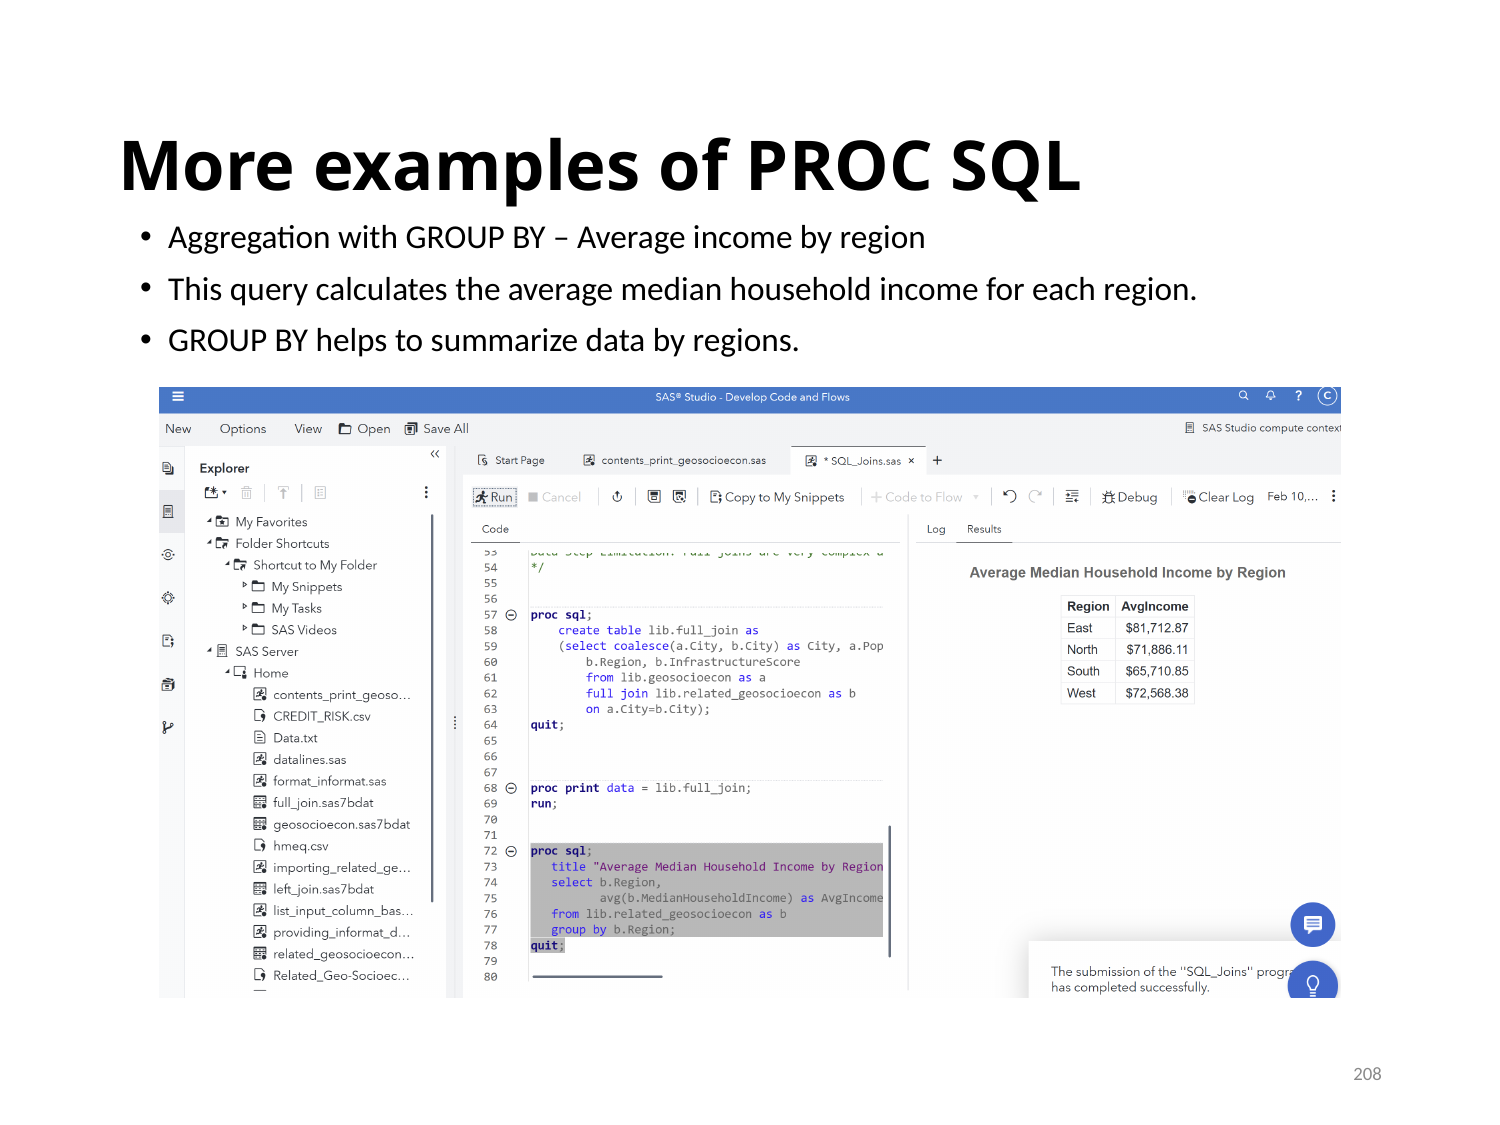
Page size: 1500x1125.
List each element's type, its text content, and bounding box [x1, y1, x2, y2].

slide_number 208 [1059, 1042, 1397, 1103]
picture [159, 387, 1341, 998]
title More examples of PROC SQL [103, 59, 1397, 278]
list Aggregation with GROUP BY – Average income by region This query calculates the average median household income for each region. GROUP BY helps to summarize data by regions. [125, 212, 1419, 1020]
